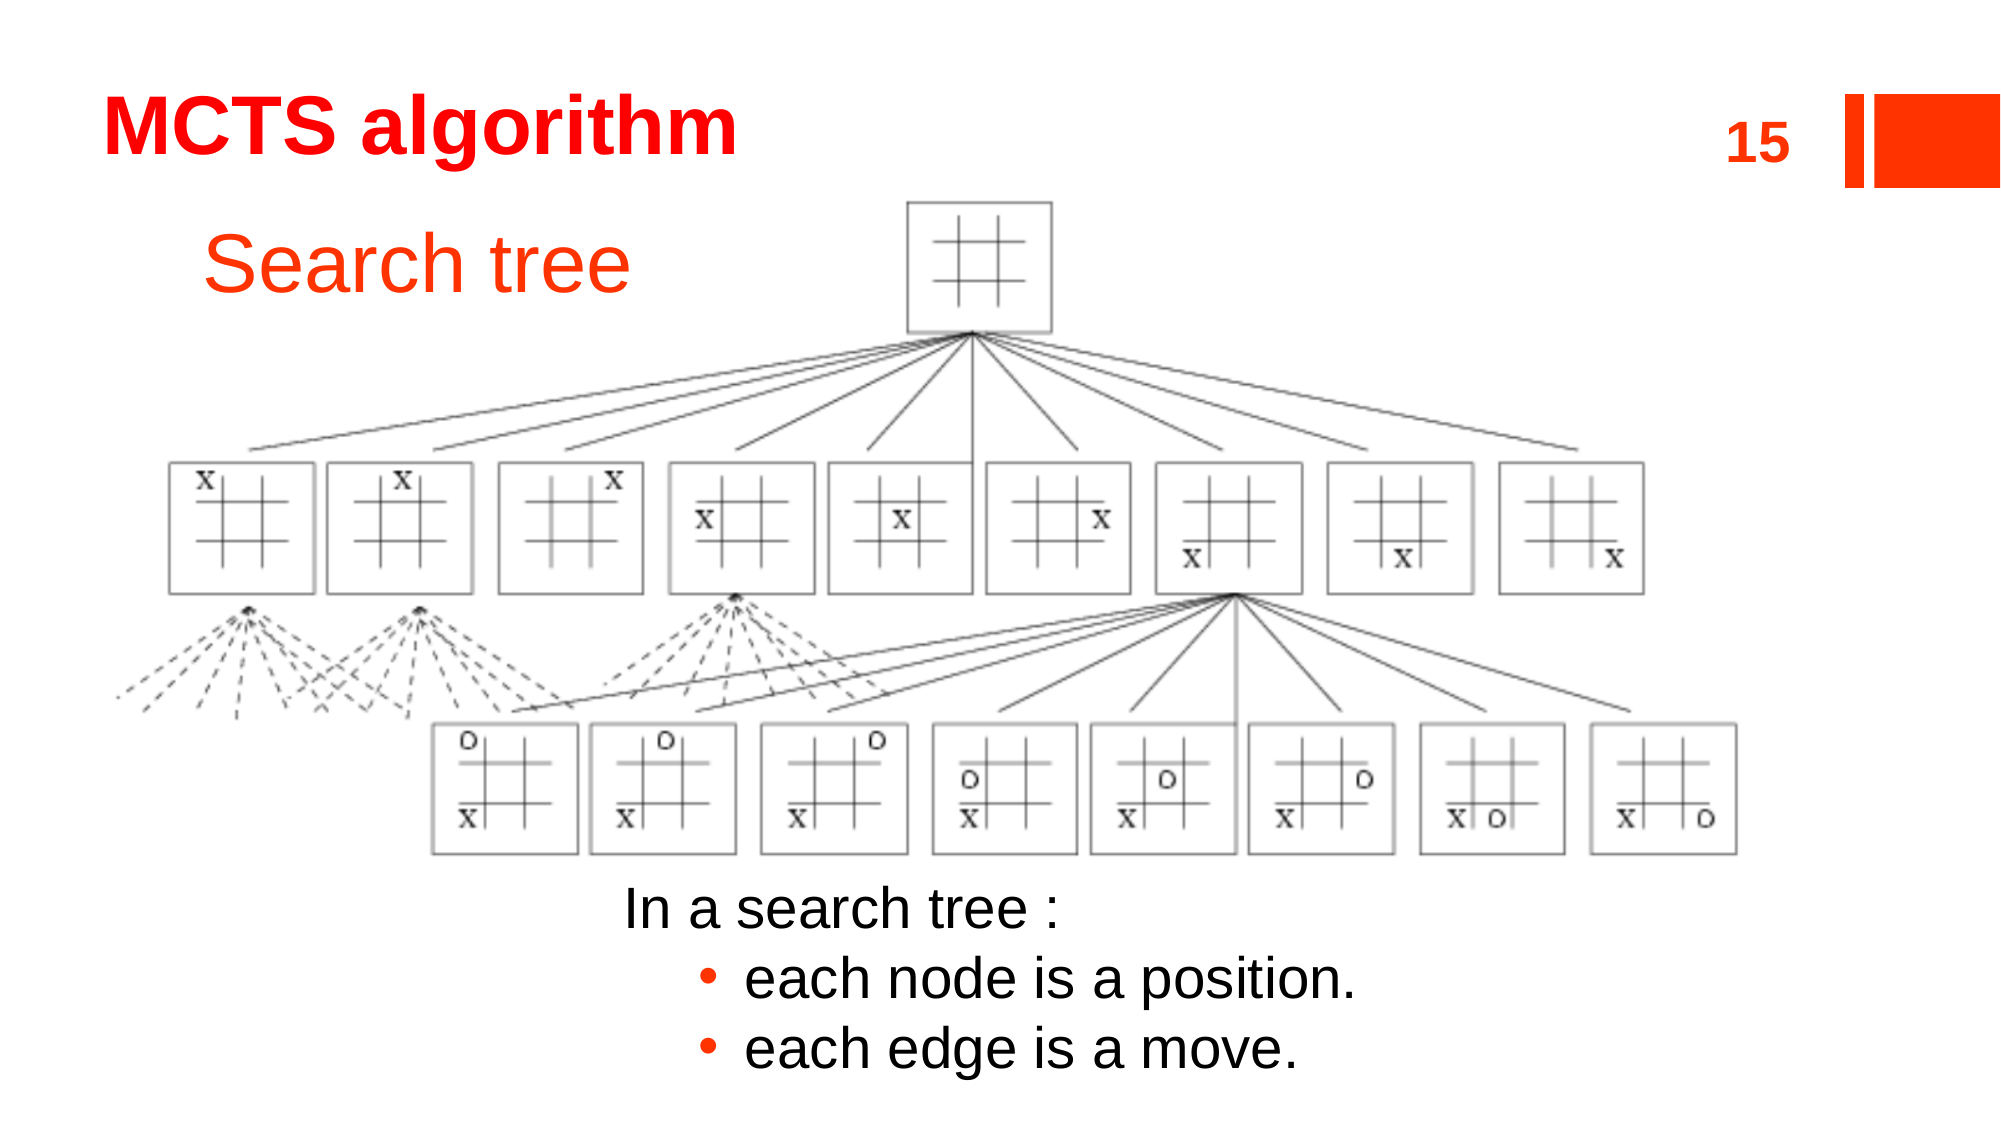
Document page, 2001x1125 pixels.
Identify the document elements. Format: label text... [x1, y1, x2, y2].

text_box Search tree [187, 127, 1788, 317]
text_box In a search tree : each node is a position. each edge is a move. [608, 873, 1576, 1088]
slide_number 15 [1599, 114, 1806, 165]
text_box MCTS algorithm [87, 55, 1842, 200]
picture [79, 199, 1744, 860]
